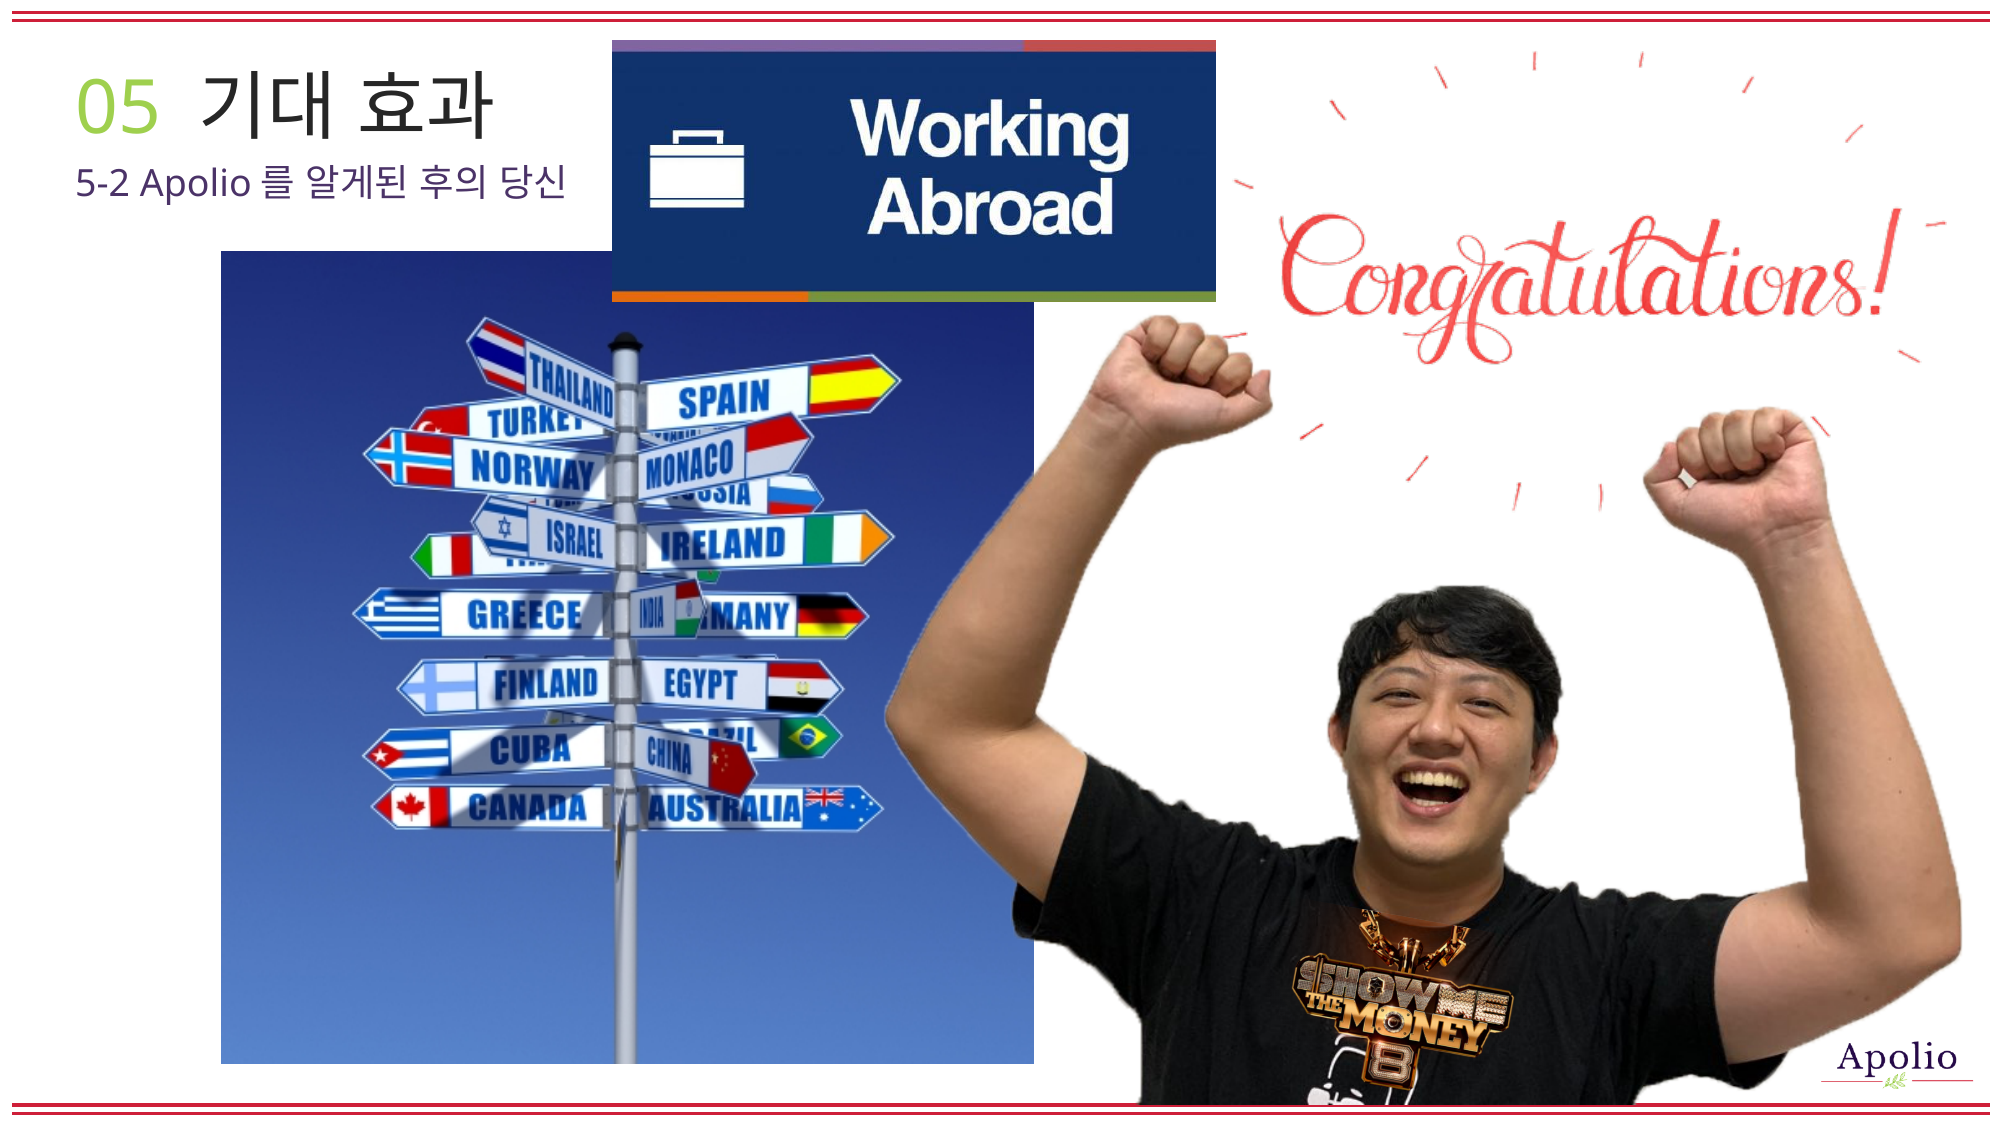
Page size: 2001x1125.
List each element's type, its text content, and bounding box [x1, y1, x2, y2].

picture [1221, 50, 1947, 210]
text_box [12, 12, 1990, 21]
picture [1476, 1114, 1528, 1123]
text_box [853, 210, 2000, 1105]
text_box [12, 1104, 1990, 1114]
text_box 05 기대 효과 [60, 50, 612, 151]
text_box 5-2 Apolio를 알게된 후의 당신 [60, 151, 612, 212]
picture [221, 40, 1216, 1064]
